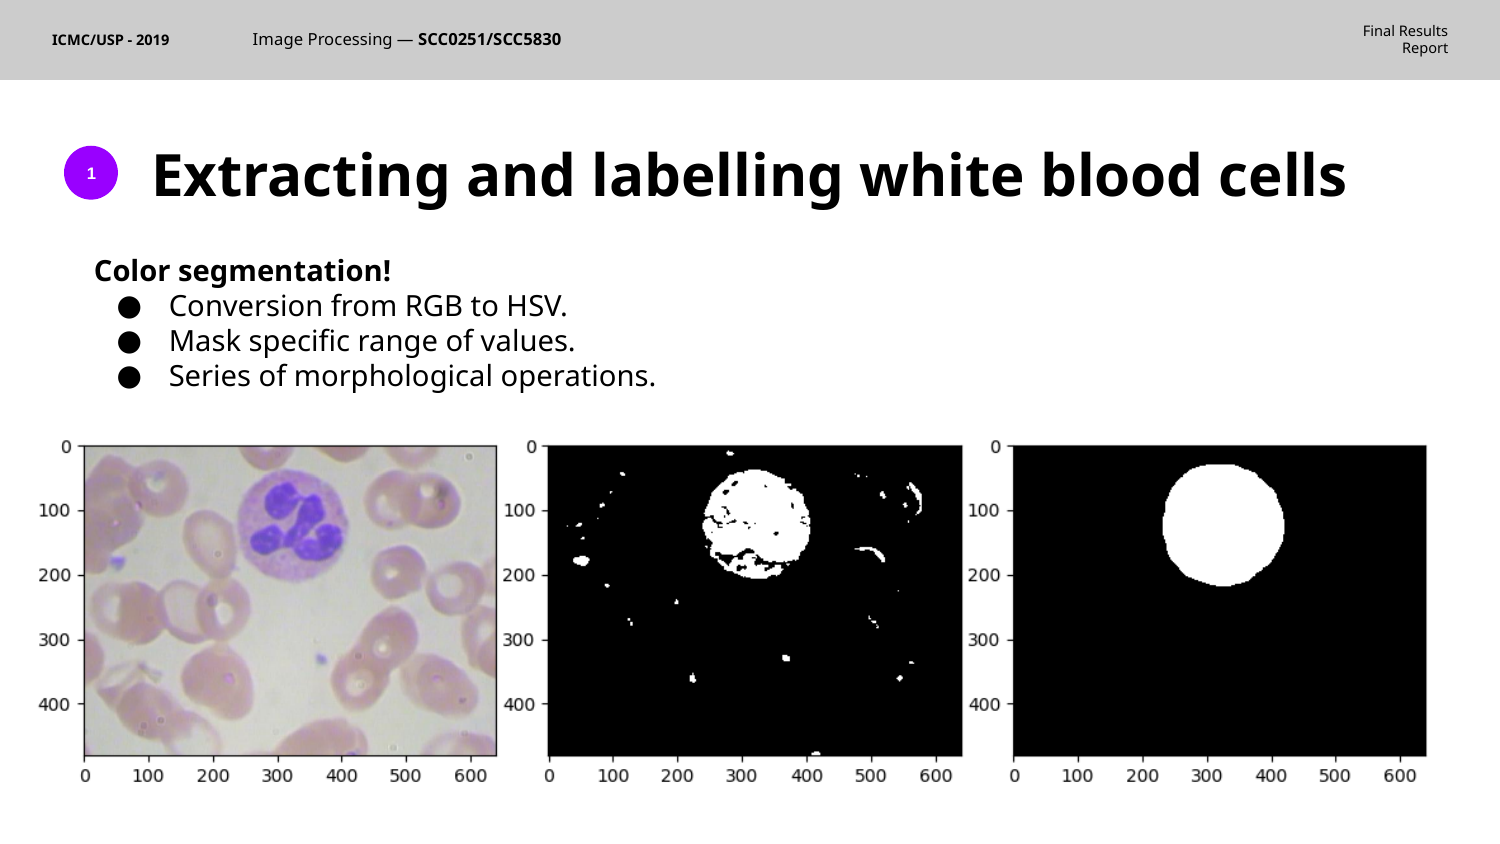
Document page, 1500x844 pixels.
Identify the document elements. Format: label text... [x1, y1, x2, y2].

text_box 1 [64, 145, 118, 200]
text_box Color segmentation! Conversion from RGB to HSV. Mask specific range of values. Series of morphological operations. [78, 236, 1421, 374]
title Extracting and labelling white blood cells [135, 123, 1398, 212]
picture [15, 411, 1450, 833]
